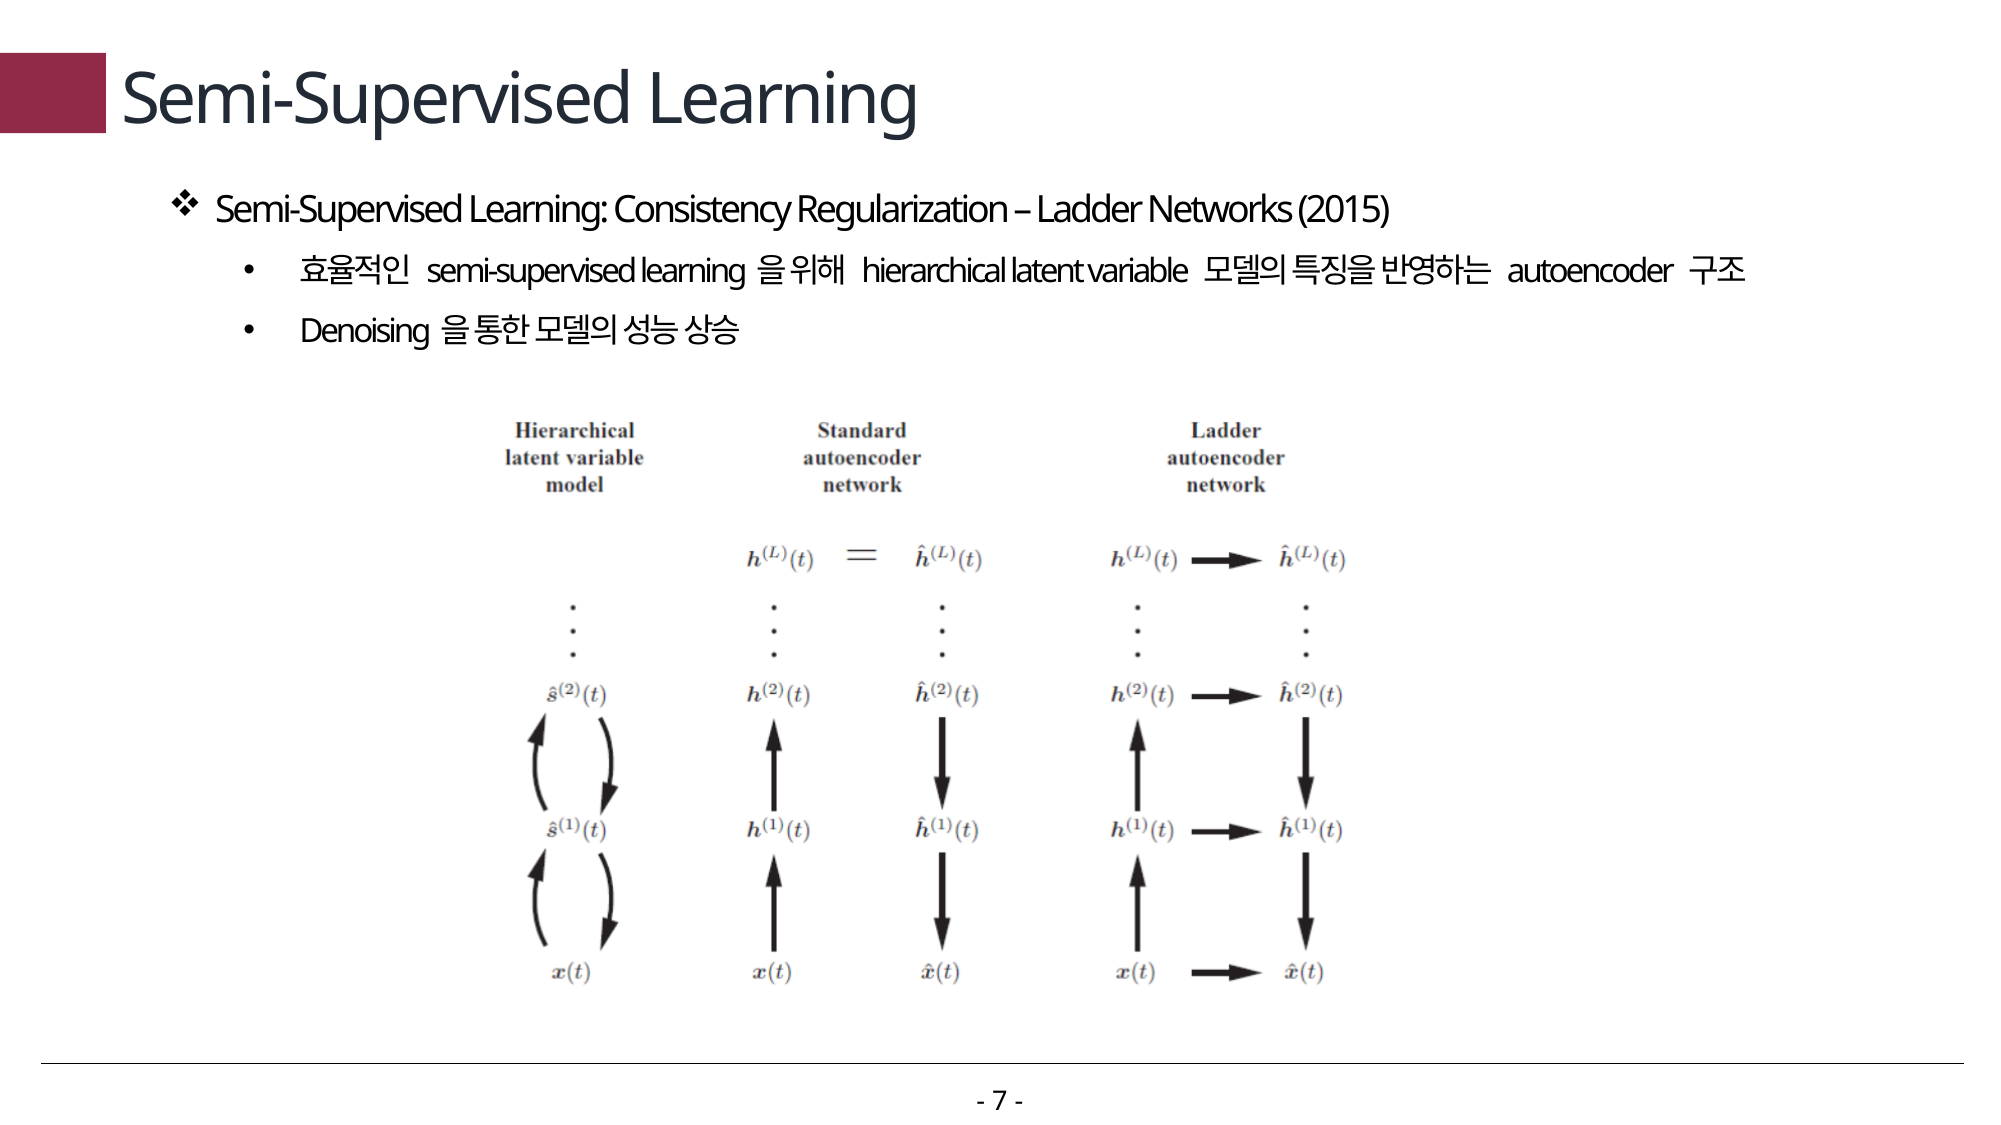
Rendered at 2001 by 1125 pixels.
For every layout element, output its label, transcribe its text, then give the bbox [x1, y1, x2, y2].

title Semi-Supervised Learning [106, 54, 1730, 147]
text_box Semi-Supervised Learning: Consistency Regularization – Ladder Networks (2015) 효율적인 semi-supervised learning을 위해 hierarchical latent variable 모델의 특징을 반영하는 autoencoder 구조 Denoising을 통한 모델의 성능 상승 [153, 154, 1987, 357]
picture [479, 399, 1357, 1004]
